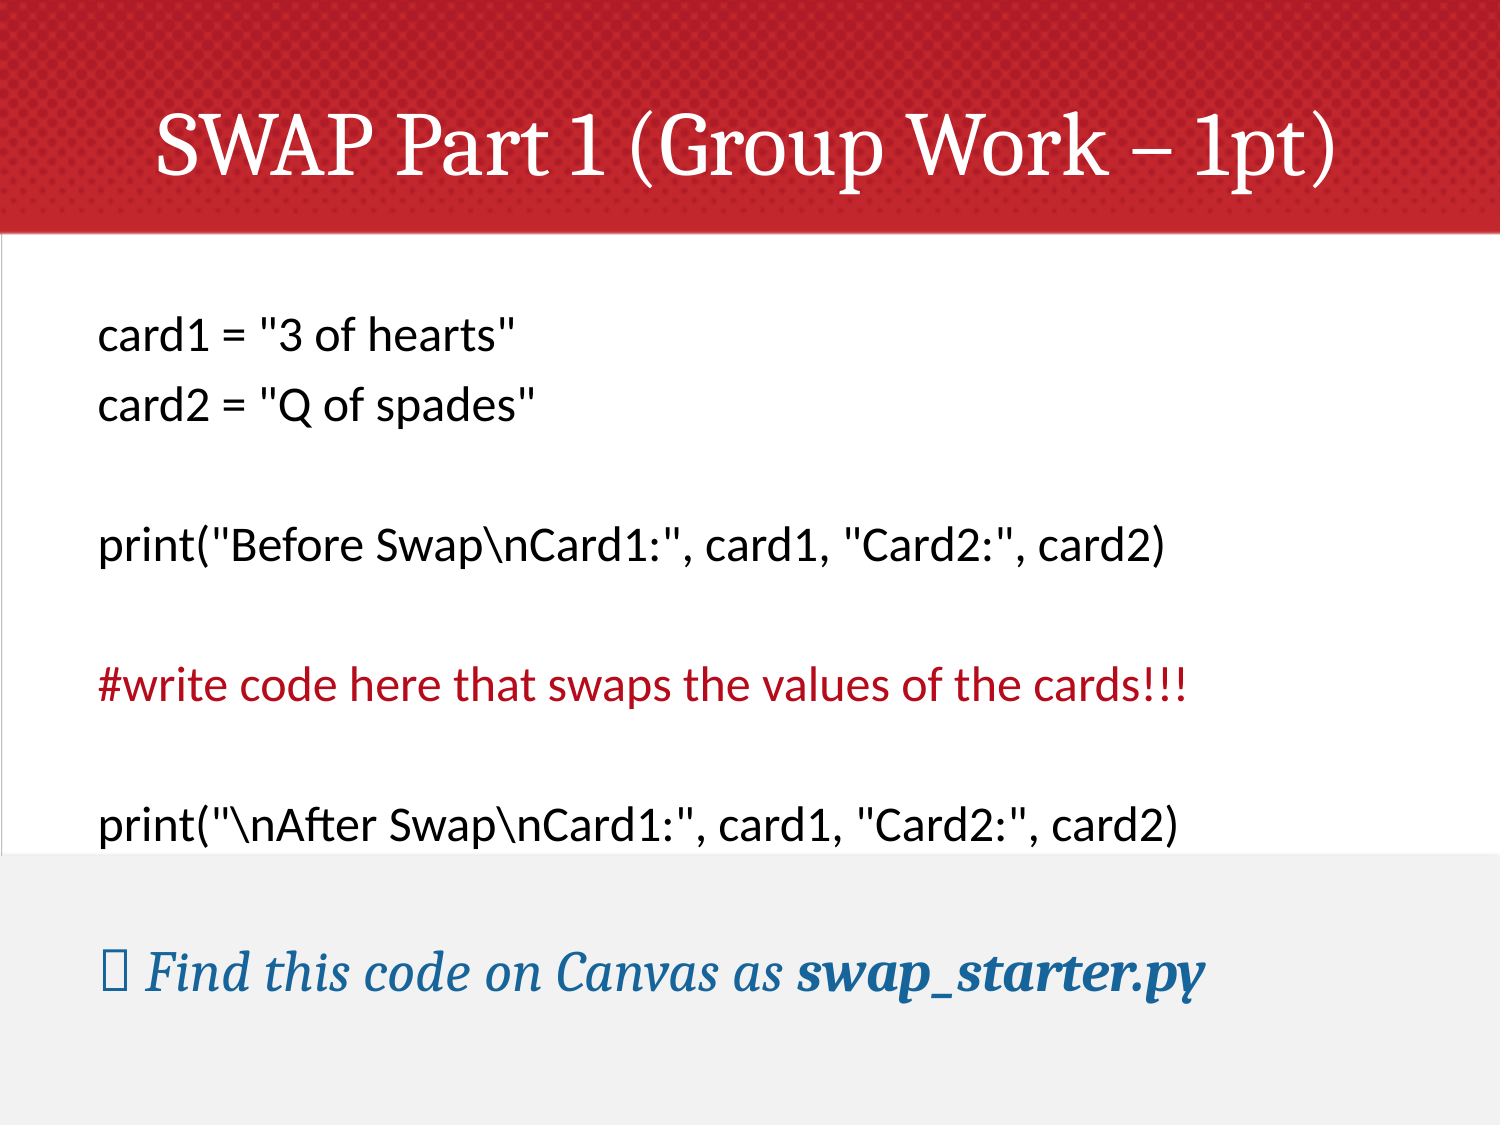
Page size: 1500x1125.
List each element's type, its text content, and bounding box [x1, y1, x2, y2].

text_box [0, 855, 1500, 1125]
list card1 = "3 of hearts" card2 = "Q of spades" print("Before Swap\nCard1:", card1, "Card2:", card2) #write code here that swaps the values of the cards!!! print("\nAfter Swap\nCard1:", card1, "Card2:", card2)  Find this code on Canvas as swap_starter.py [75, 293, 1425, 1097]
picture [0, 0, 1500, 855]
title SWAP Part 1 (Group Work – 1pt) [75, 45, 1425, 233]
